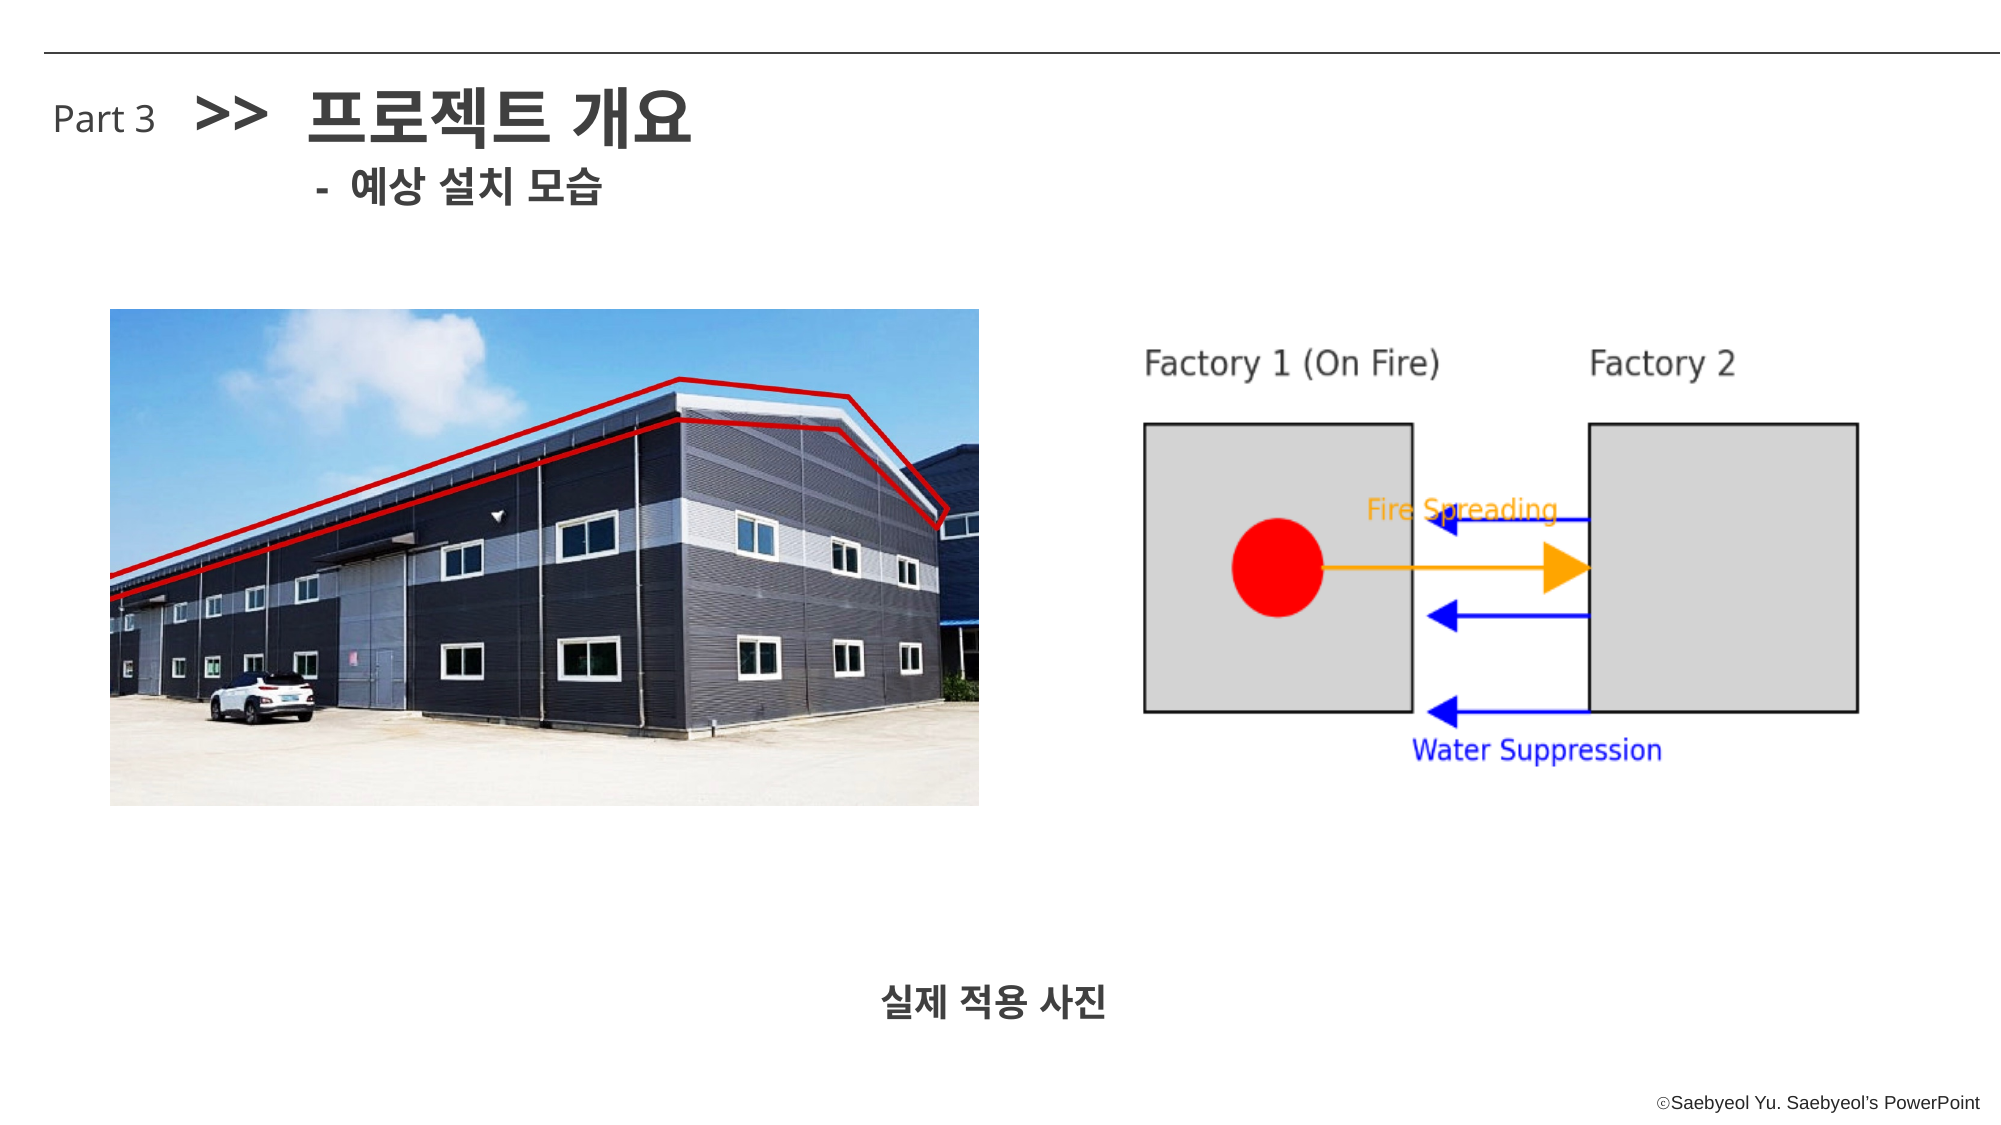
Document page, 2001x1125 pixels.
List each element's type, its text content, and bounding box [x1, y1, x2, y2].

text_box - 예상 설치 모습 [300, 153, 1102, 219]
text_box >> [179, 63, 286, 159]
text_box 실제 적용 사진 [865, 971, 1869, 1032]
text_box 프로젝트 개요 [291, 69, 866, 165]
picture [110, 309, 979, 806]
text_box Part 3 [37, 87, 171, 147]
picture [1101, 309, 1902, 806]
